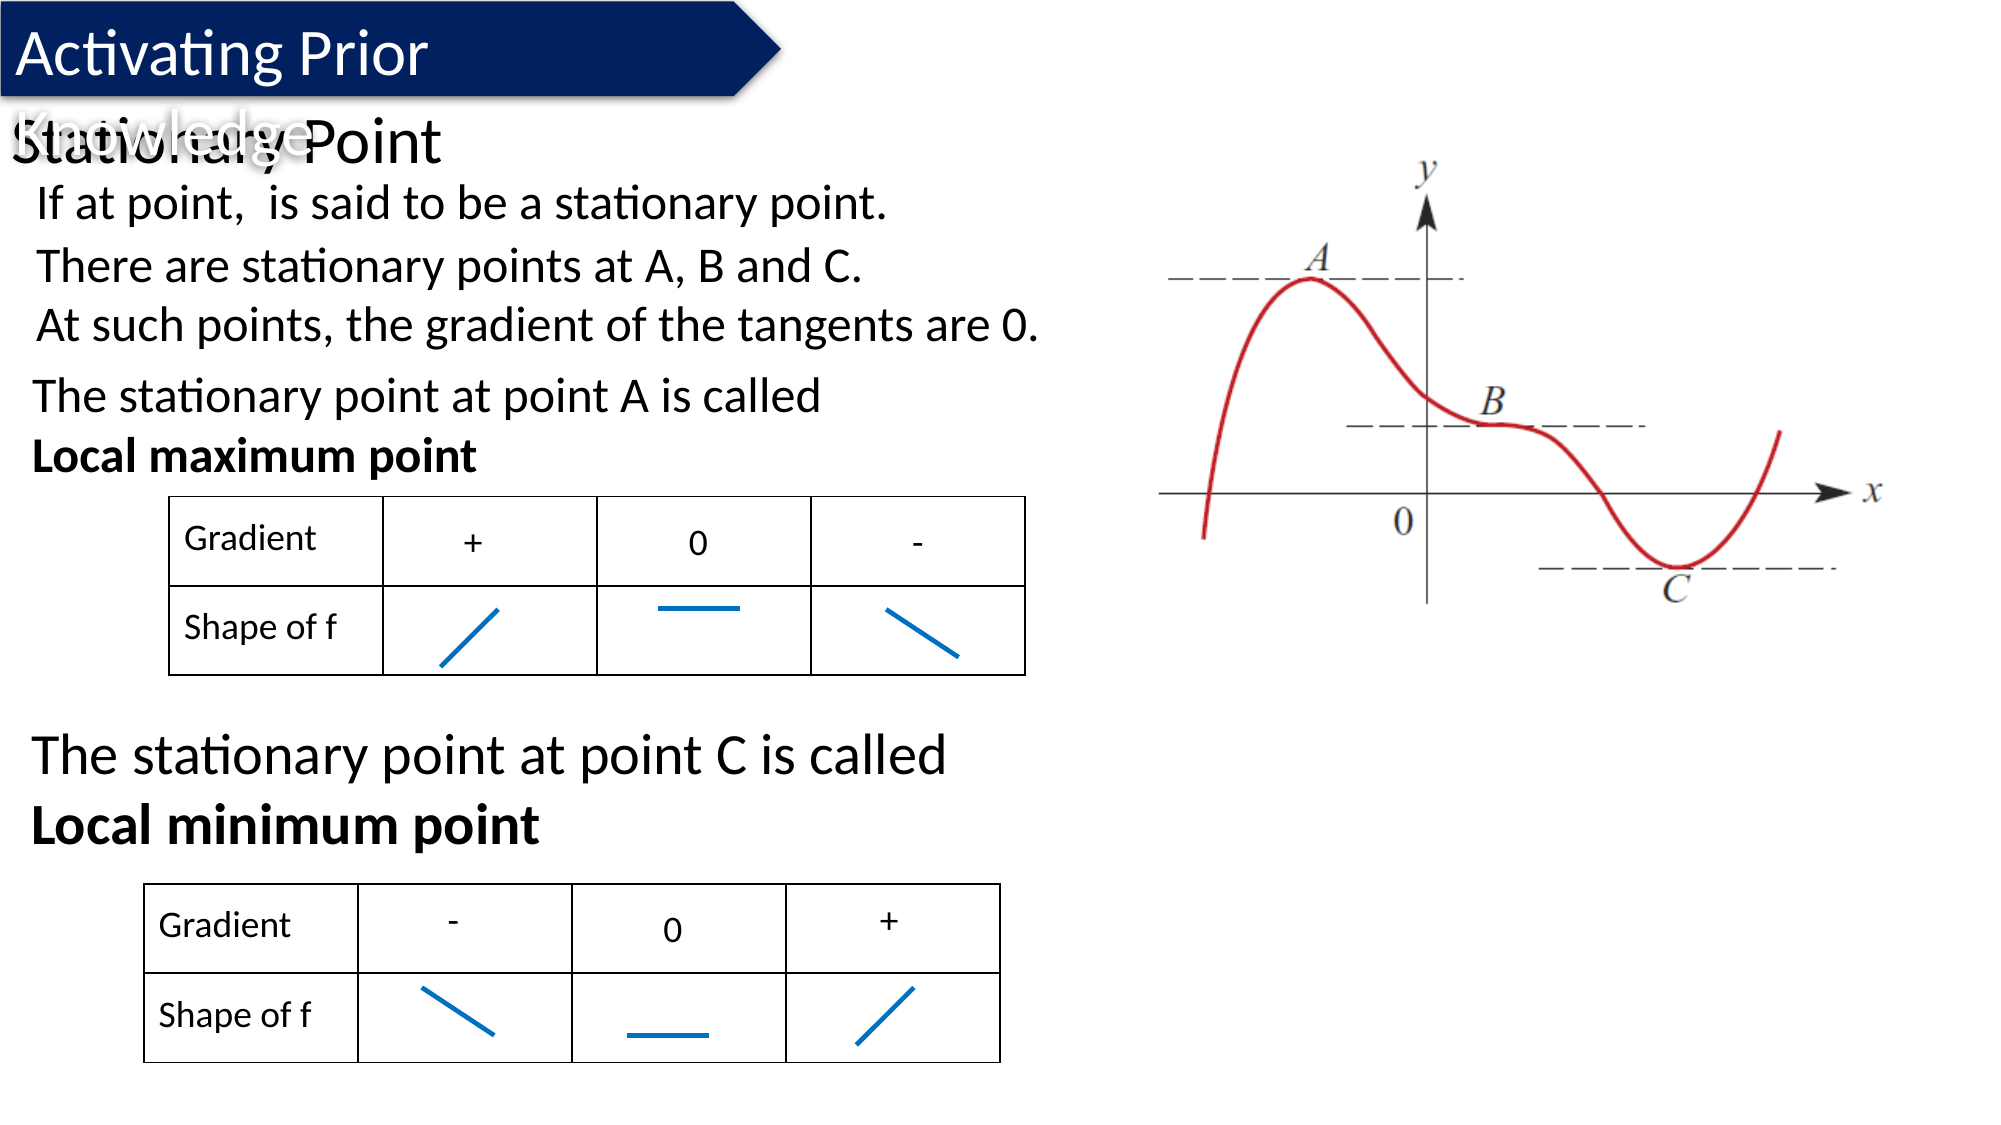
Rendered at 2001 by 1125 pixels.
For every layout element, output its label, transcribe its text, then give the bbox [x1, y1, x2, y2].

table_cell [359, 974, 571, 1062]
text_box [421, 987, 495, 1036]
text_box + [864, 888, 914, 949]
text_box The stationary point at point C is called Local minimum point [16, 708, 1025, 864]
picture [1144, 147, 1905, 634]
table_cell [787, 974, 999, 1062]
table_cell [598, 587, 810, 674]
text_box Activating Prior Knowledge [0, 1, 782, 97]
table_cell [384, 587, 596, 674]
table_header Gradient [145, 885, 357, 972]
text_box - [432, 888, 475, 949]
table_header [359, 885, 571, 972]
text_box 0 [648, 897, 698, 958]
table_cell [812, 587, 1024, 674]
table_header [598, 497, 810, 585]
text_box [886, 609, 959, 658]
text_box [856, 987, 914, 1045]
table_cell [573, 974, 785, 1062]
text_box There are stationary points at A, B and C. [21, 224, 1144, 283]
text_box The stationary point at point A is called Local maximum point [17, 355, 1026, 491]
title Stationary Point [0, 70, 1388, 213]
text_box - [897, 510, 939, 571]
text_box At such points, the gradient of the tangents are 0. [21, 283, 1144, 359]
table_header [384, 497, 596, 585]
table_header [812, 497, 1024, 585]
table_header [573, 885, 785, 972]
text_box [440, 609, 499, 667]
table_header [787, 885, 999, 972]
table_header Gradient [170, 497, 382, 585]
text_box 0 [674, 510, 723, 571]
text_box + [449, 510, 498, 571]
table_cell Shape of f [170, 587, 382, 674]
table_cell Shape of f [145, 974, 357, 1062]
